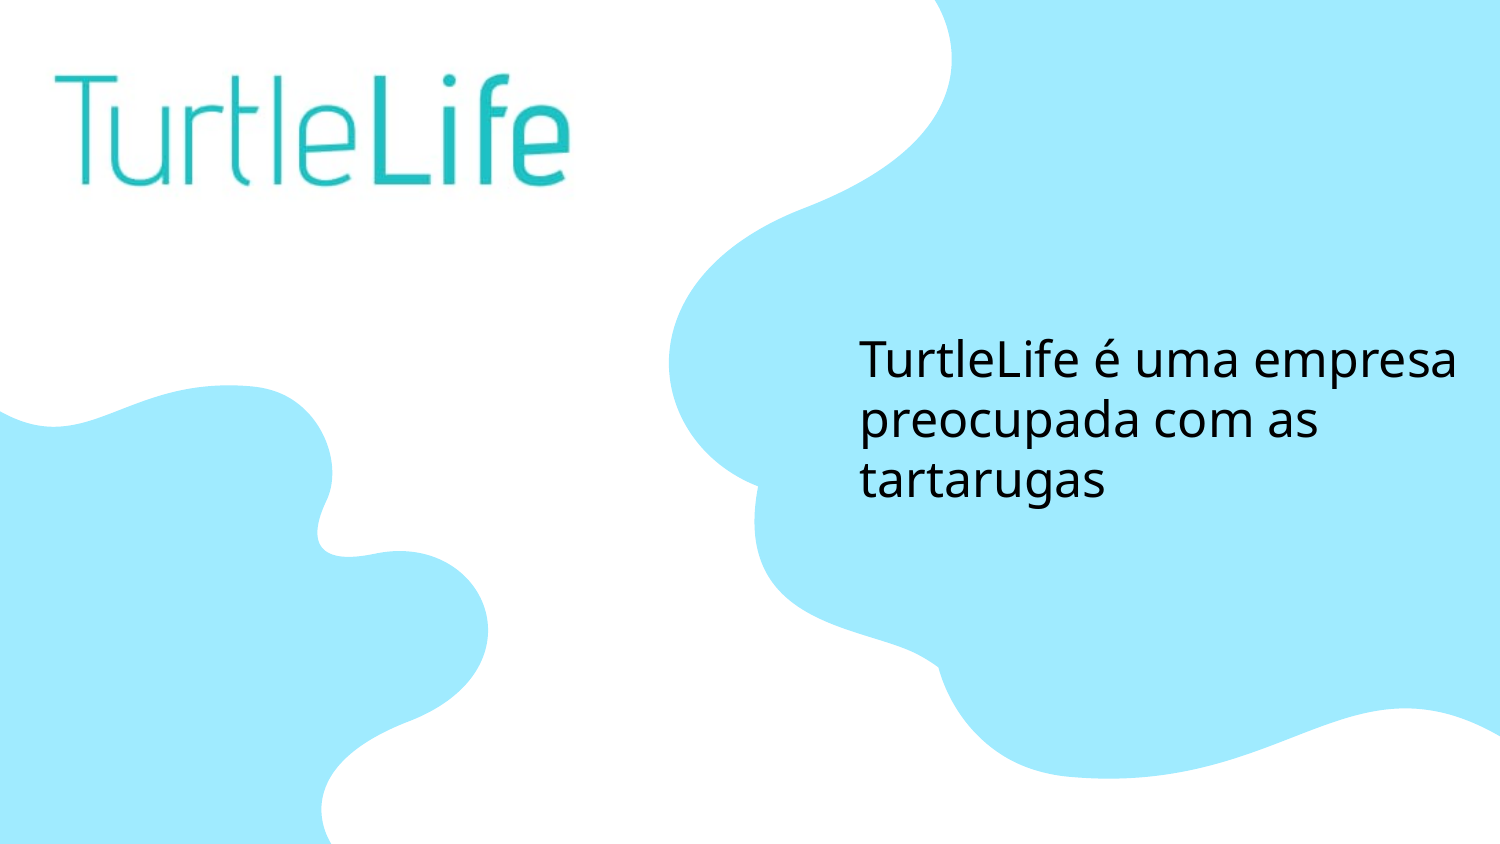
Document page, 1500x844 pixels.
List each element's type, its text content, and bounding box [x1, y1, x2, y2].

picture [0, 0, 686, 280]
text_box TurtleLife é uma empresa preocupada com as tartarugas [844, 320, 1500, 575]
